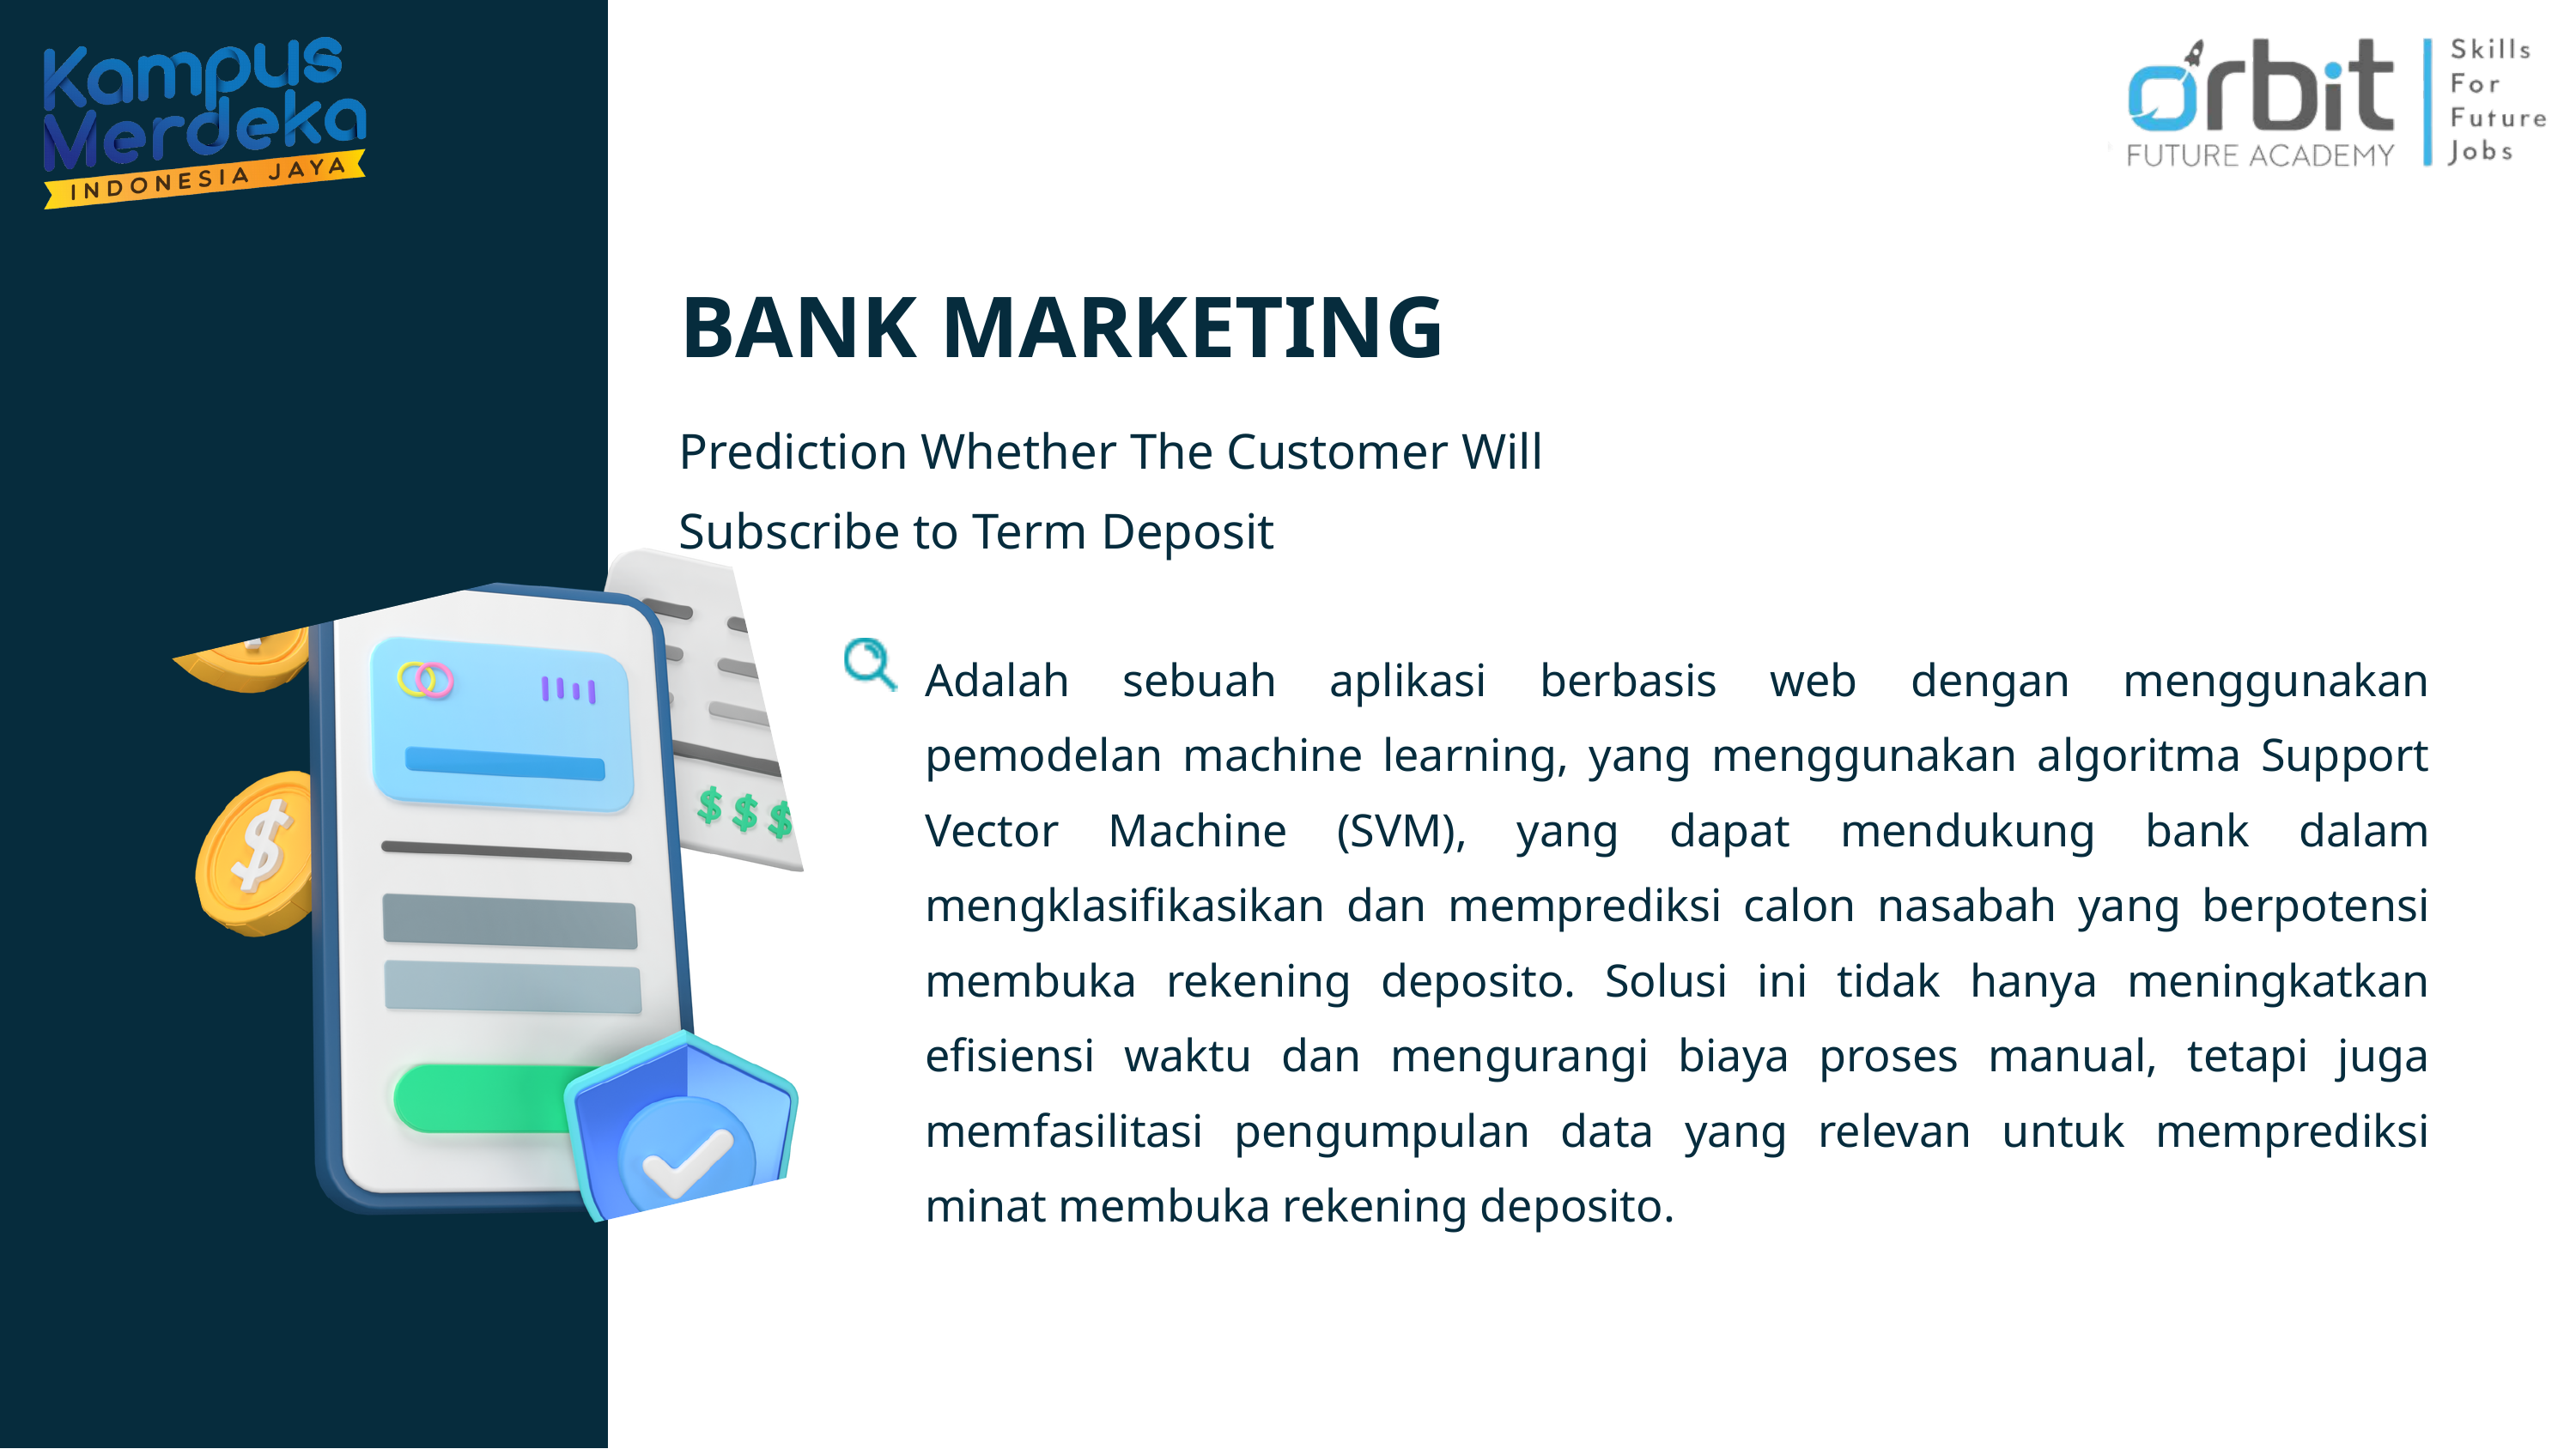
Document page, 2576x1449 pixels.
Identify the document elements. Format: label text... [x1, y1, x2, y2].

text_box [844, 638, 898, 692]
text_box [2107, 0, 2576, 209]
text_box Adalah sebuah aplikasi berbasis web dengan menggunakan pemodelan machine learning, yang menggunakan algoritma Support Vector Machine (SVM), yang dapat mendukung bank dalam mengklasifikasikan dan memprediksi calon nasabah yang berpotensi membuka rekening deposito. Solusi ini tidak hanya meningkatkan efisiensi waktu dan mengurangi biaya proses manual, tetapi juga memfasilitasi pengumpulan data yang relevan untuk memprediksi minat membuka rekening deposito. [925, 630, 2432, 1231]
text_box Prediction Whether The Customer Will Subscribe to Term Deposit [678, 397, 1737, 560]
text_box BANK MARKETING [678, 263, 1897, 374]
text_box [615, 529, 872, 1218]
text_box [0, 0, 609, 1449]
